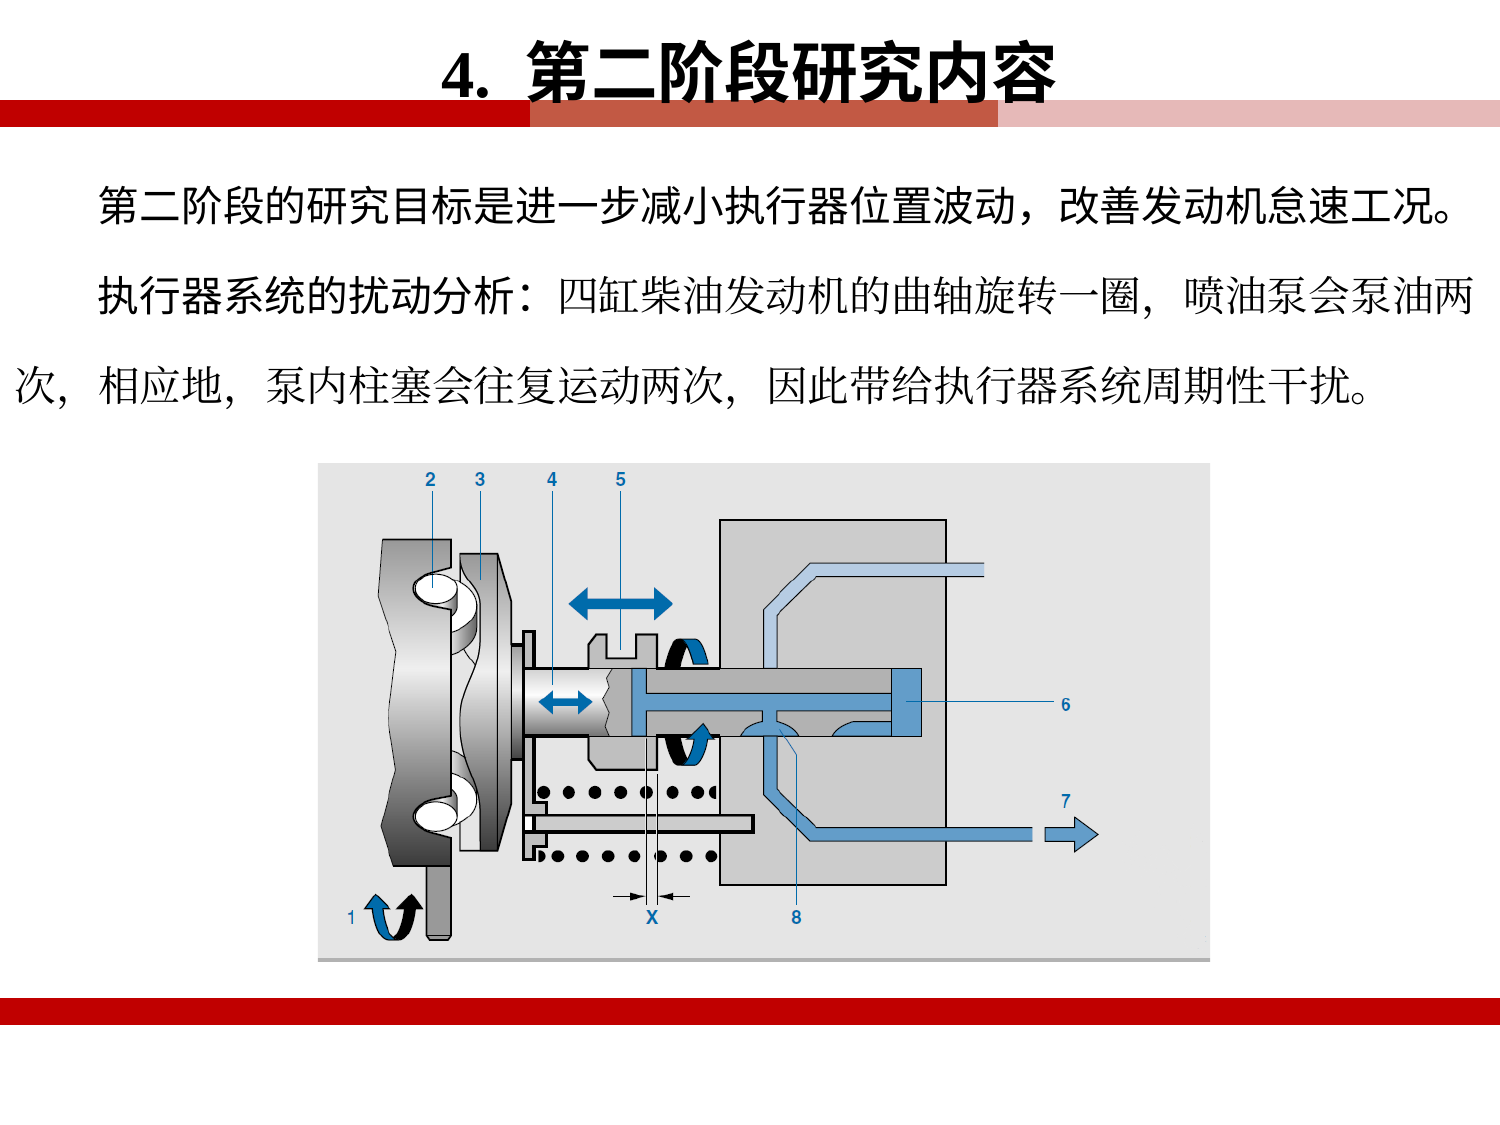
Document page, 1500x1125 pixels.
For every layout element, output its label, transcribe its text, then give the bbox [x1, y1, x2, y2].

text_box 第二阶段的研究目标是进一步减小执行器位置波动，改善发动机怠速工况。 执行器系统的扰动分析：四缸柴油发动机的曲轴旋转一圈，喷油泵会泵油两次，相应地，泵内柱塞会往复运动两次，因此带给执行器系统周期性干扰。 [0, 132, 1500, 418]
picture [317, 463, 1211, 968]
text_box 4. 第二阶段研究内容 [0, 0, 1500, 113]
